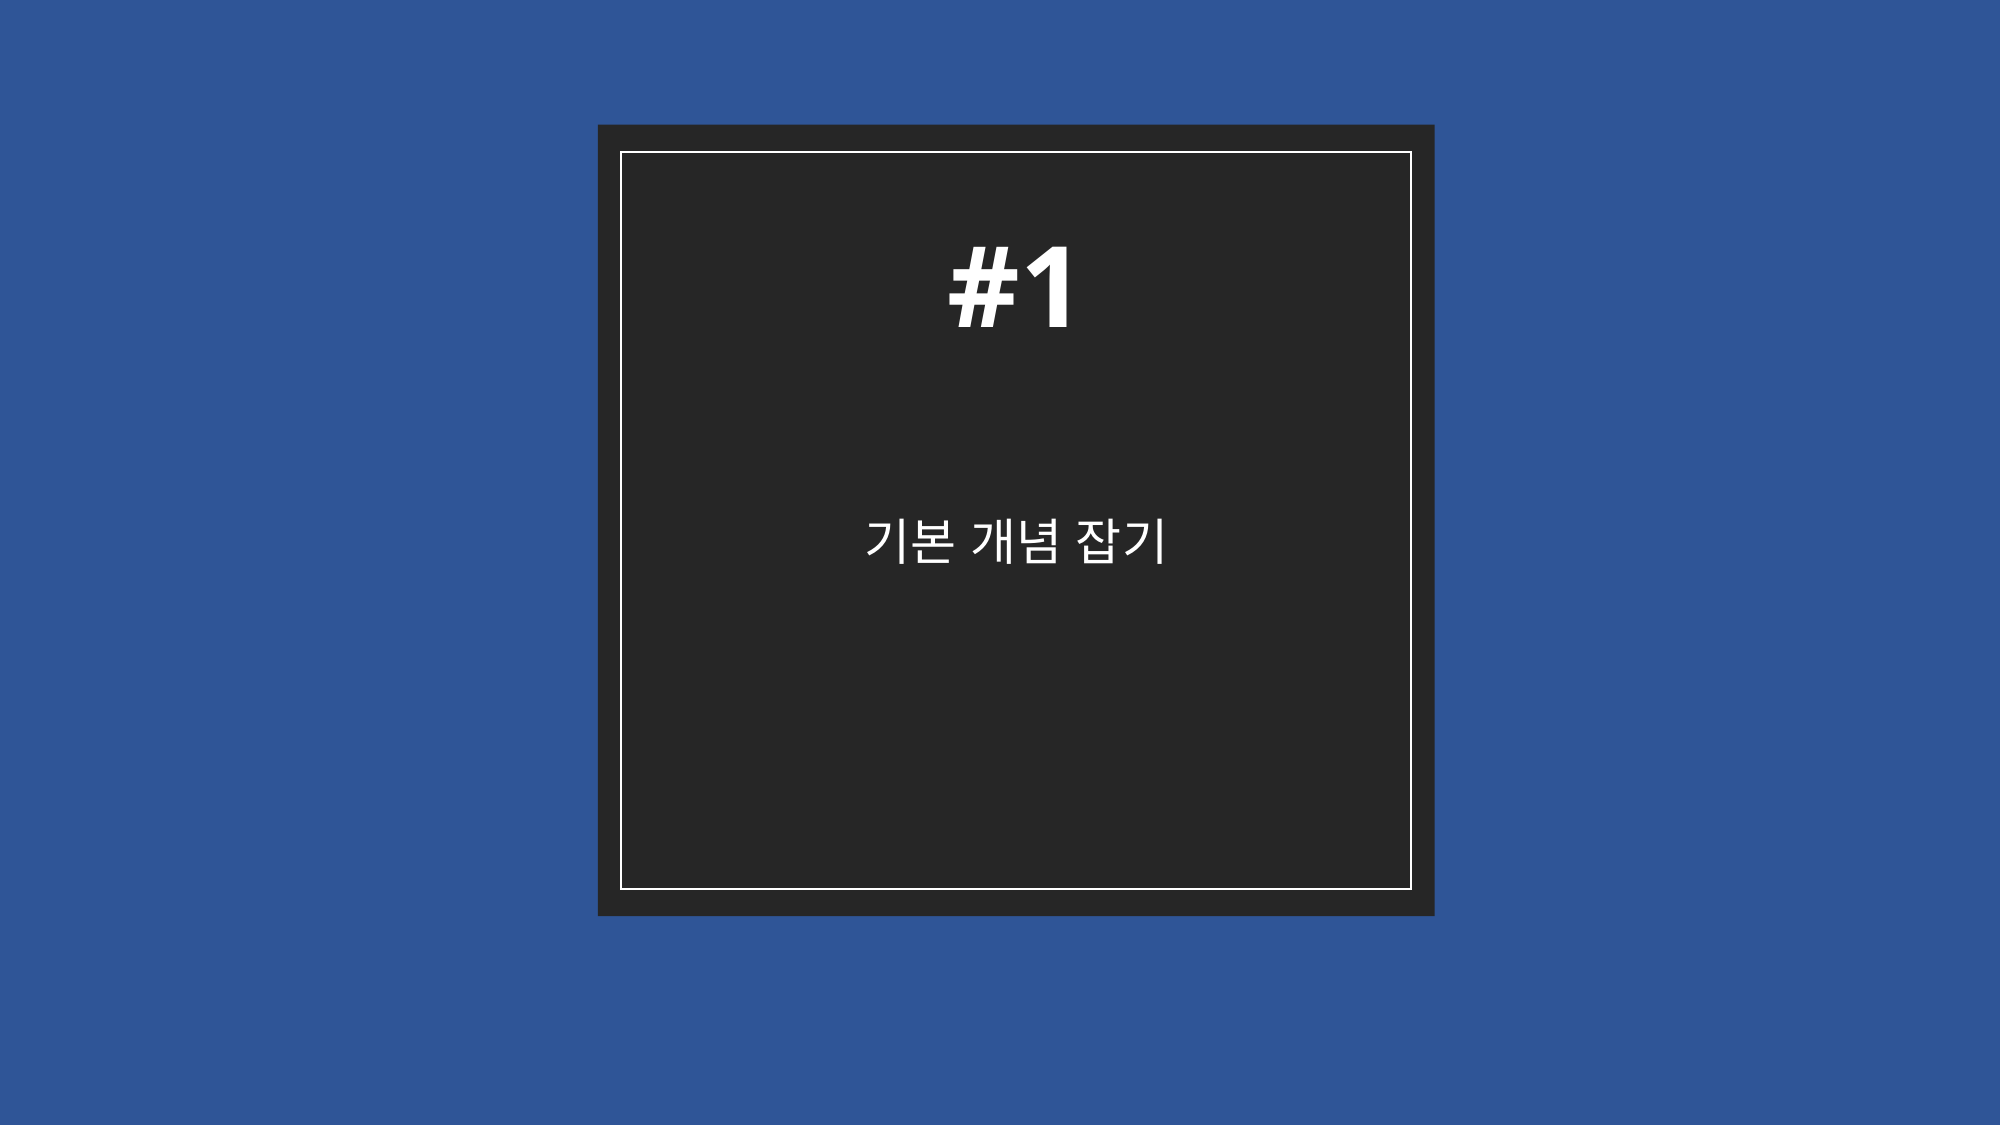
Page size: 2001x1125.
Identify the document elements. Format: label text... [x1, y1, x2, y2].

title 기본 개념 잡기 [646, 320, 1387, 582]
text_box #1 [837, 207, 1196, 358]
